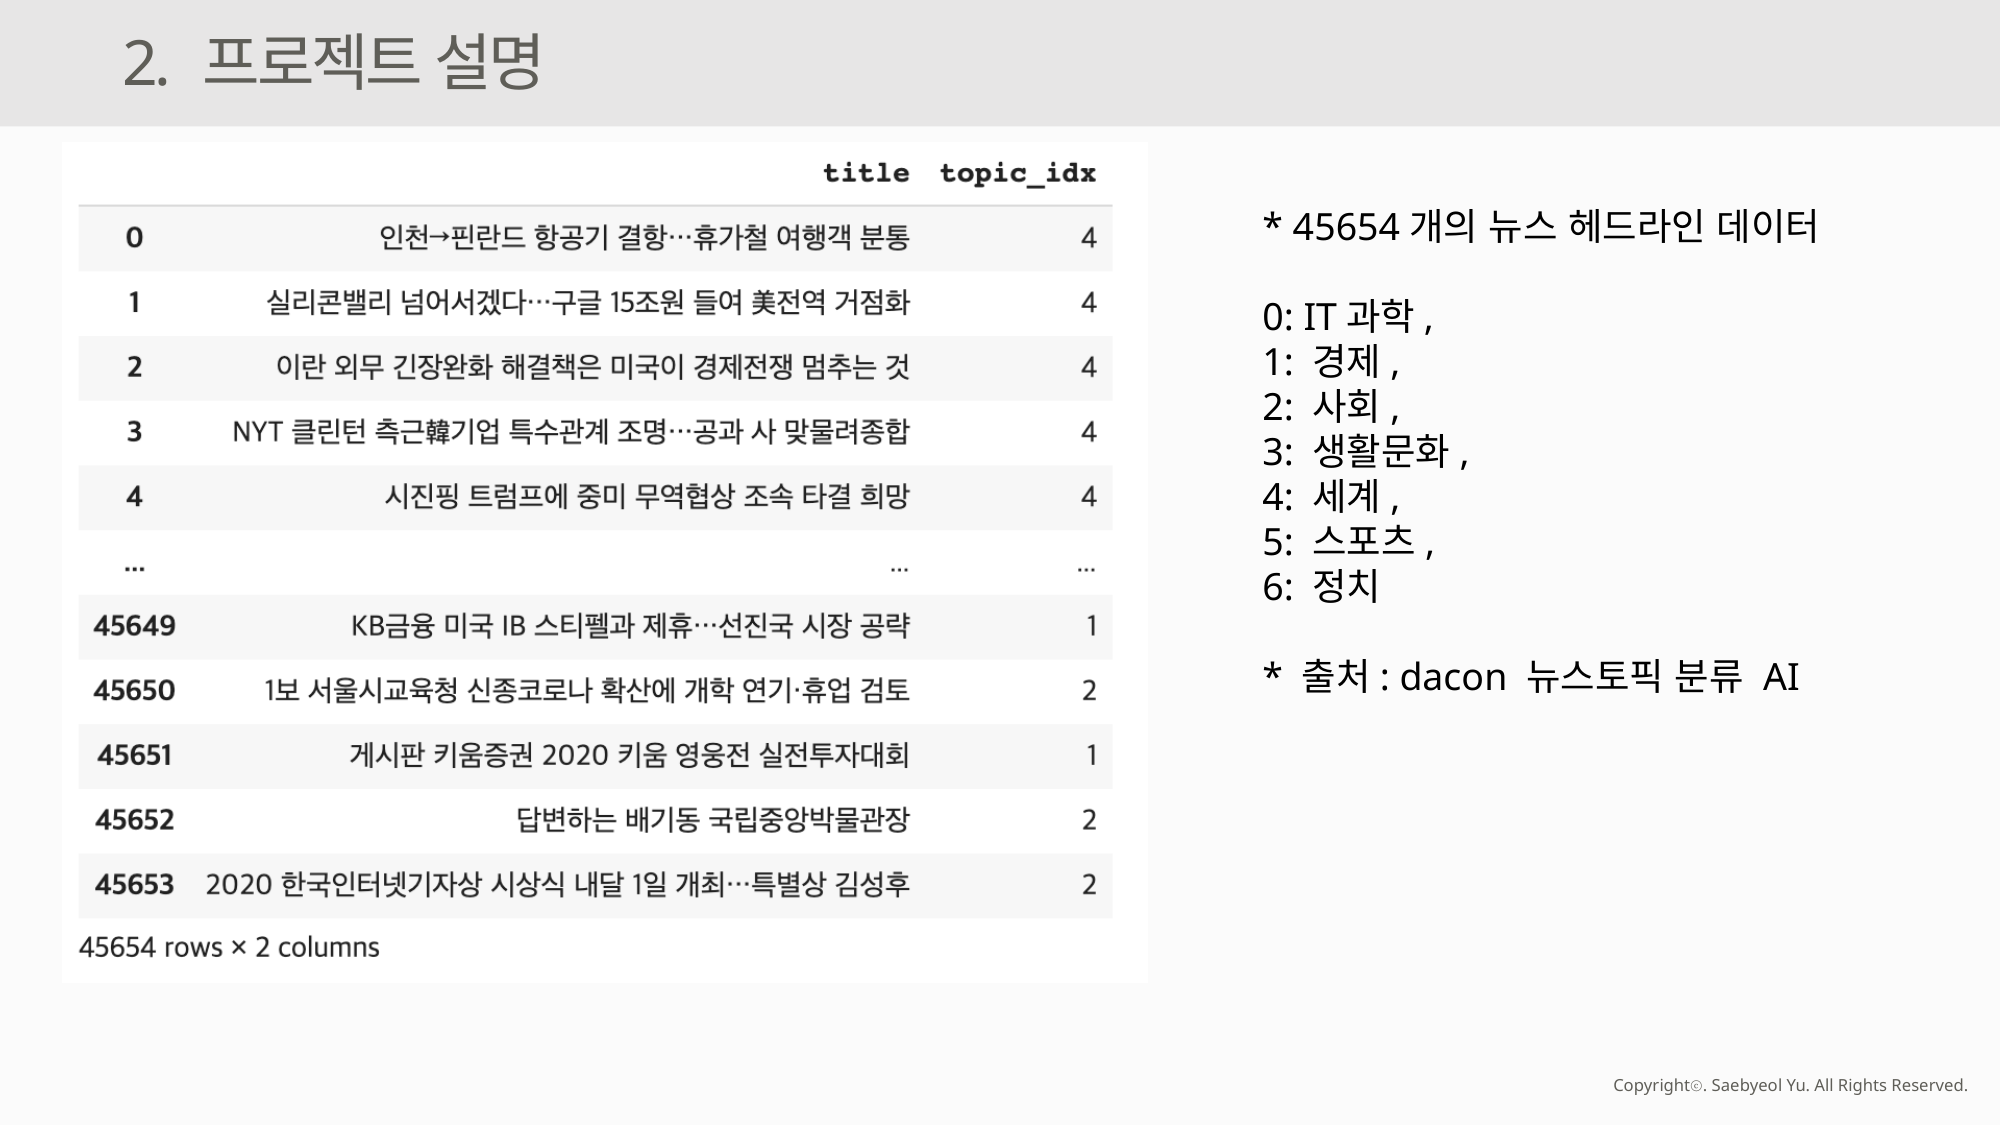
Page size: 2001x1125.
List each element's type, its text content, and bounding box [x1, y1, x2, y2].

picture [62, 142, 1148, 983]
text_box 2. 프로젝트 설명 [107, 15, 562, 106]
text_box [0, 0, 2000, 128]
text_box * 45654개의 뉴스 헤드라인 데이터 0: IT과학, 1: 경제, 2: 사회, 3: 생활문화, 4: 세계, 5: 스포츠, 6: 정치 * 출처: dacon 뉴스토픽 분류 AI [1247, 195, 1899, 706]
